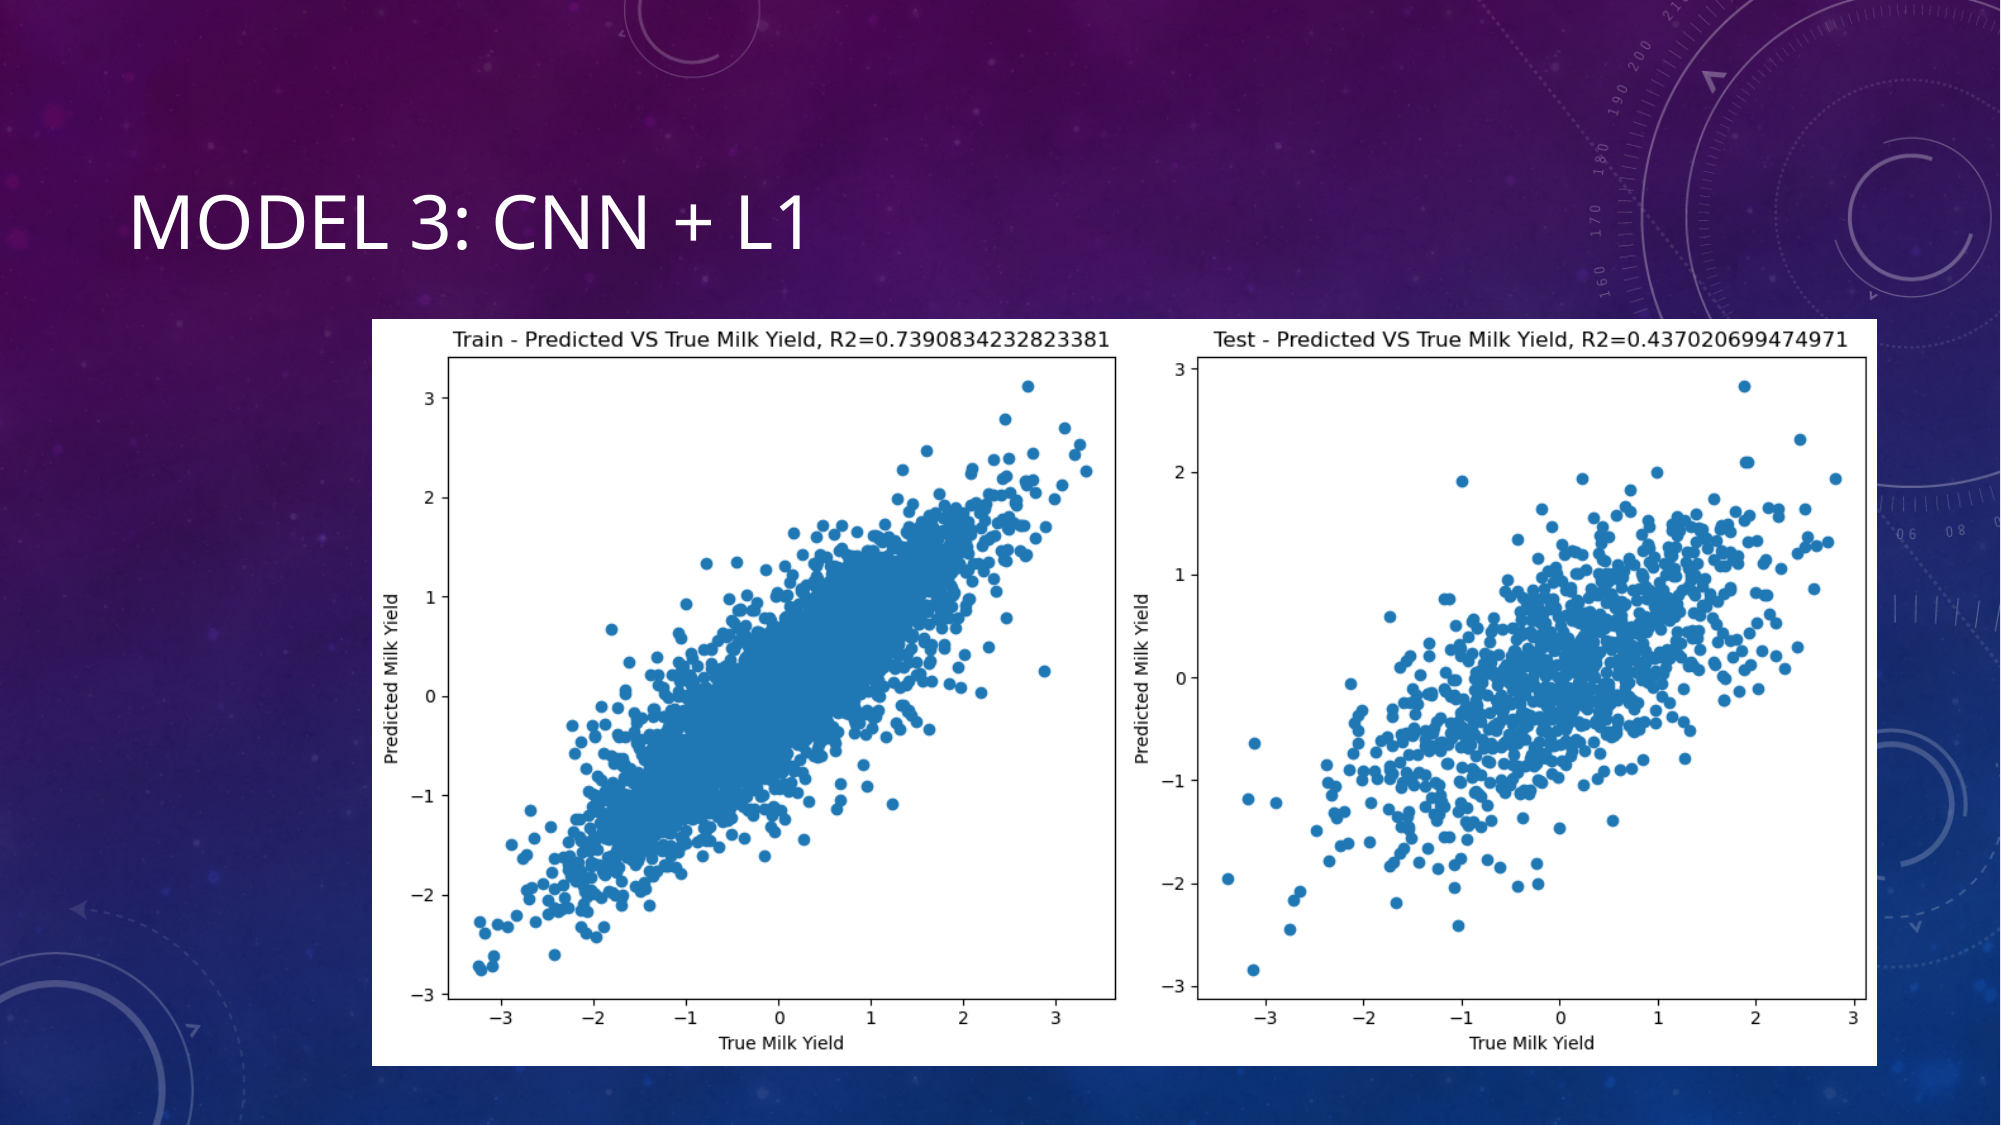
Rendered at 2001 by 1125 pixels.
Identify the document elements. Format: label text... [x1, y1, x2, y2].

picture [0, 0, 2001, 1125]
title Model 3: CNN + L1 [112, 99, 1775, 339]
